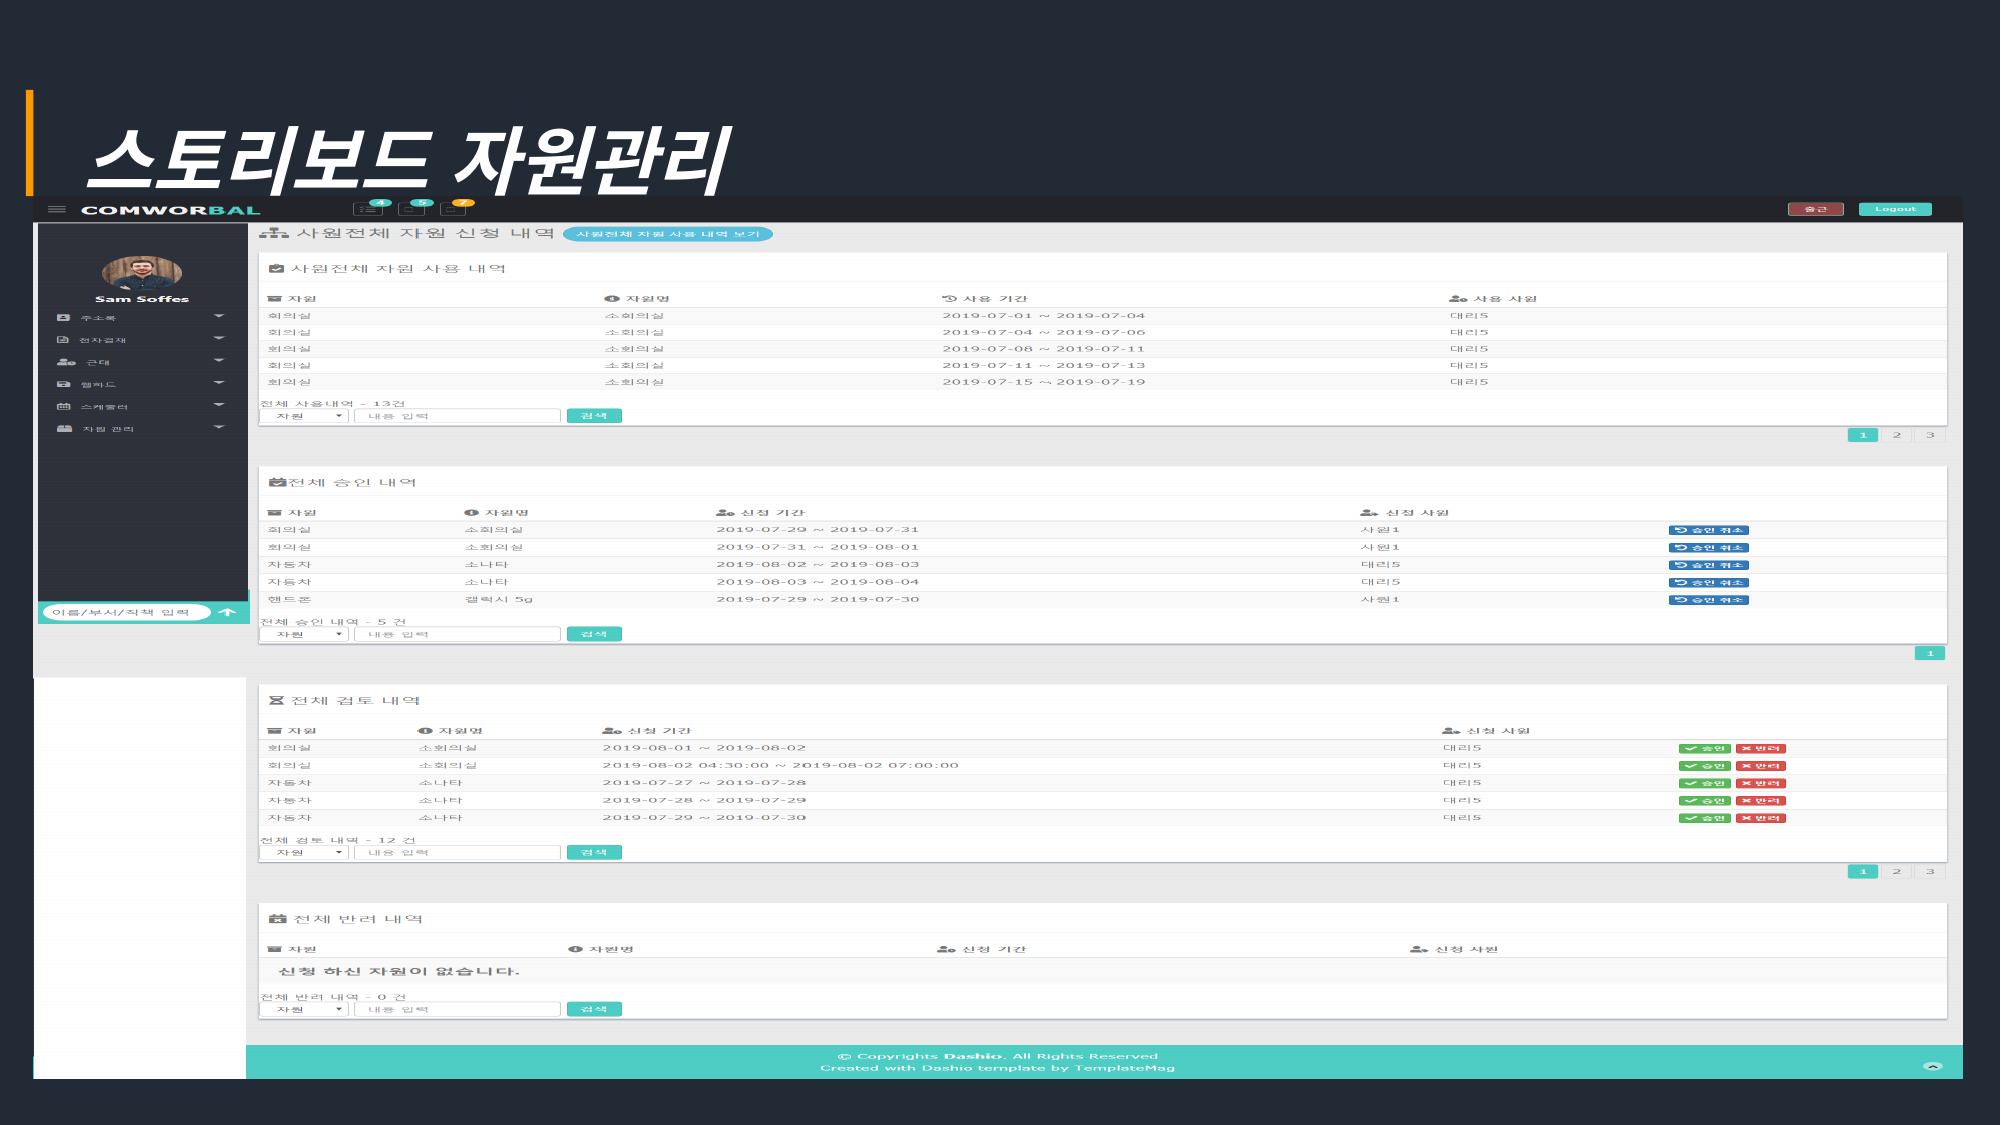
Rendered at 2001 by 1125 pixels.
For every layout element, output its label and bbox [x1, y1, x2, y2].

text_box [25, 62, 935, 214]
picture [33, 196, 1964, 1080]
